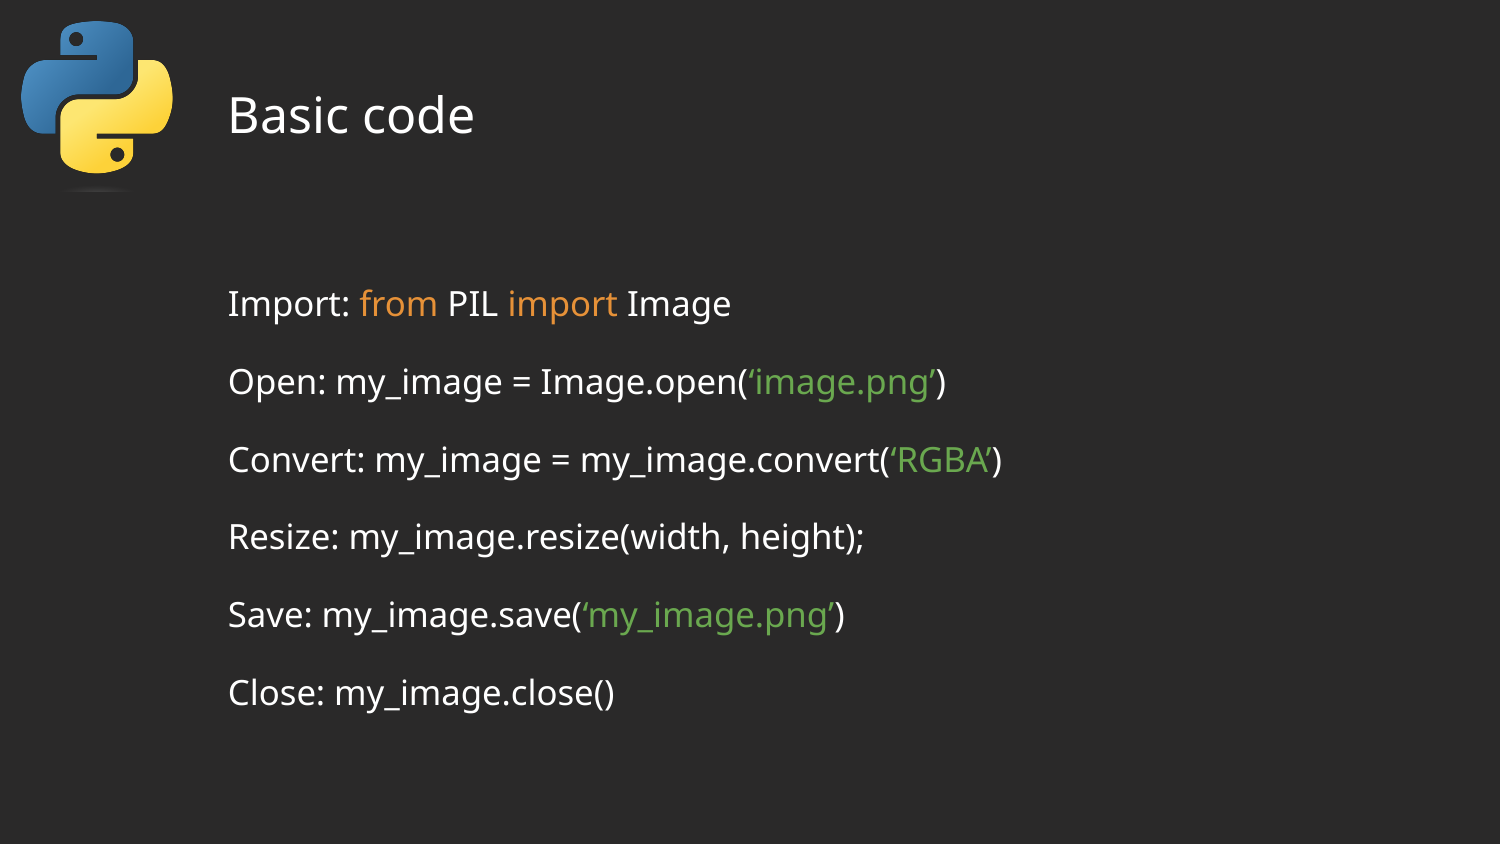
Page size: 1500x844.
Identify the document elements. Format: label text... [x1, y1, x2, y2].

title Basic code [212, 64, 1368, 215]
picture [21, 21, 178, 192]
list Import: from PIL import Image Open: my_image = Image.open(‘image.png’) Convert: my_image = my_image.convert(‘RGBA’) Resize: my_image.resize(width, height); Save: my_image.save(‘my_image.png’) Close: my_image.close() [212, 257, 1368, 735]
